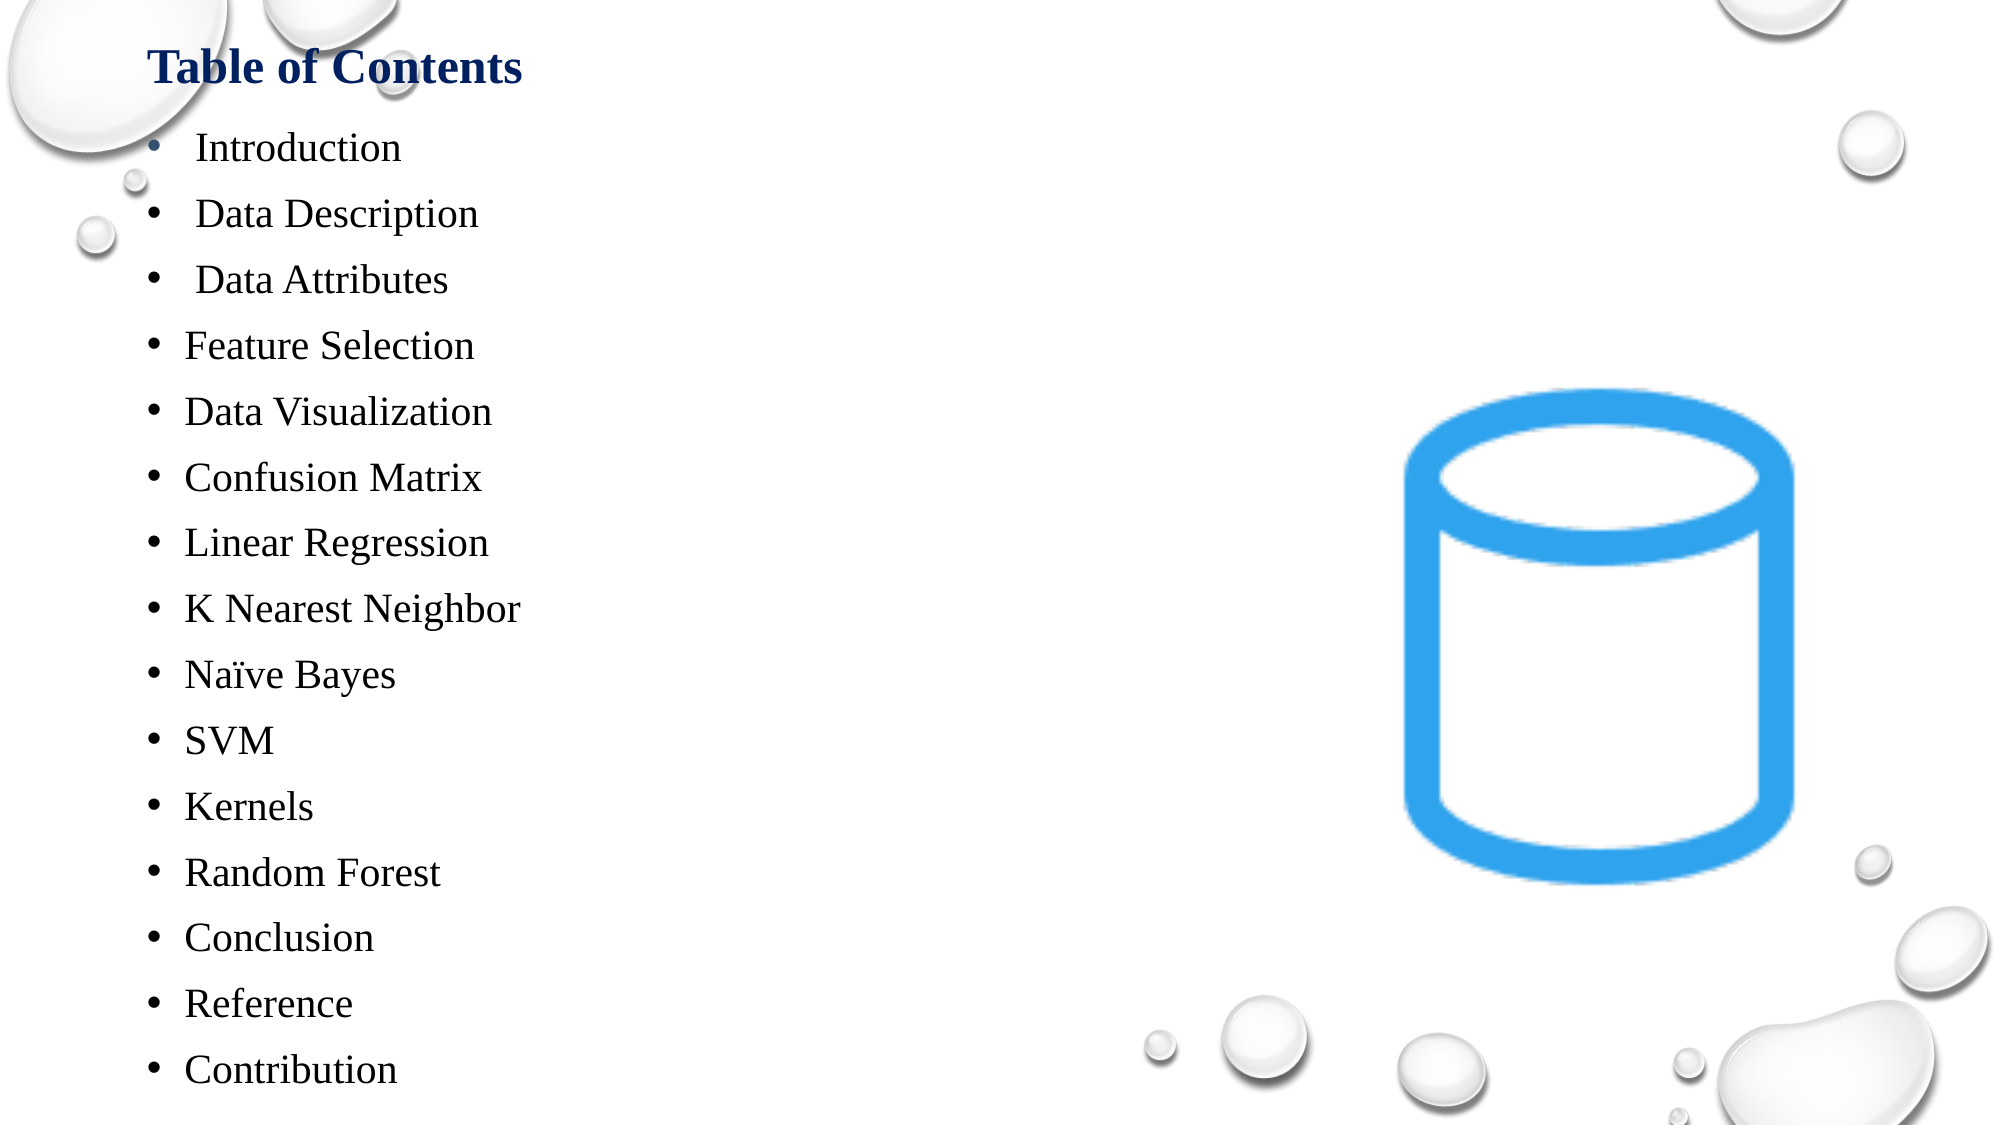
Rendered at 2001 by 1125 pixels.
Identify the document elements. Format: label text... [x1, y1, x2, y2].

text_box Introduction Data Description Data Attributes Feature Selection Data Visualization Confusion Matrix Linear Regression K Nearest Neighbor Naïve Bayes SVM Kernels Random Forest Conclusion Reference Contribution [131, 118, 1000, 1105]
text_box Table of Contents [131, 19, 914, 118]
picture [0, 0, 2000, 1125]
